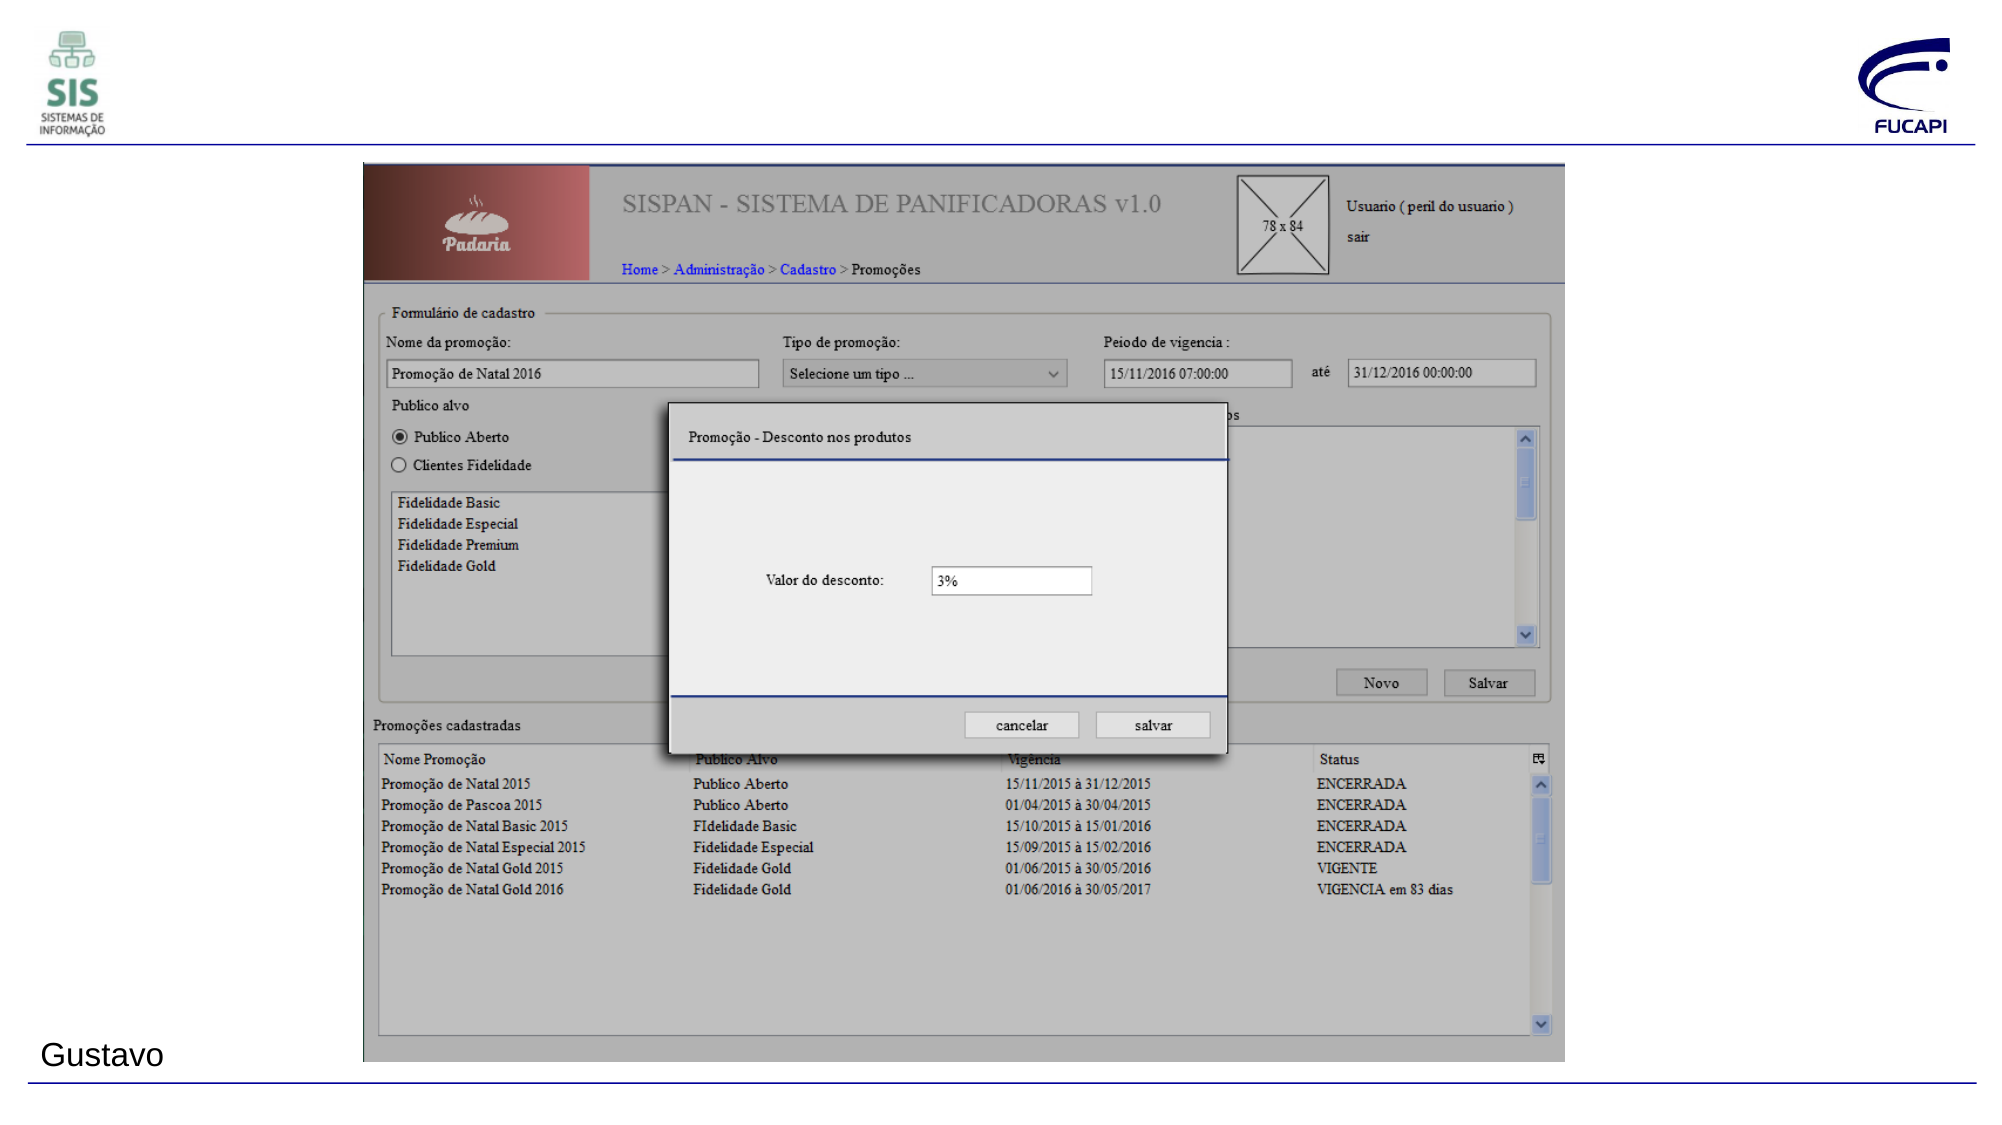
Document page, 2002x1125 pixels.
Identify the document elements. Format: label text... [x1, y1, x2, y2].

picture [1858, 38, 1950, 133]
text_box Gustavo [25, 1025, 442, 1081]
picture [362, 161, 1565, 1063]
picture [33, 24, 111, 139]
